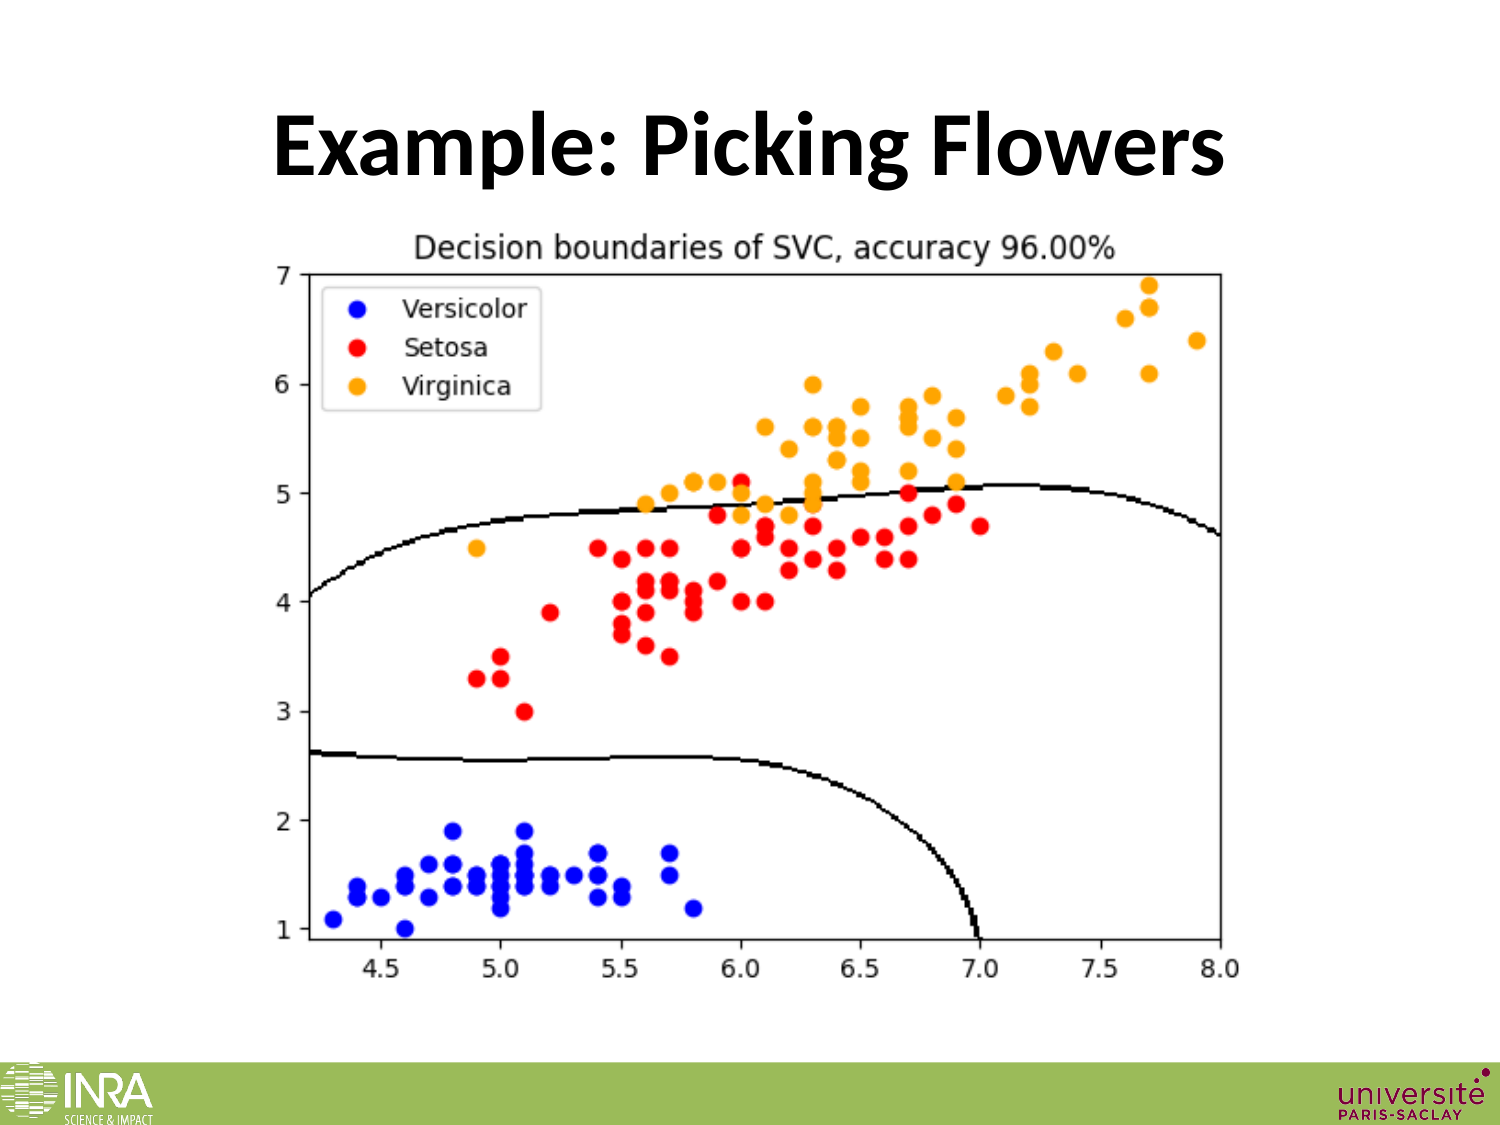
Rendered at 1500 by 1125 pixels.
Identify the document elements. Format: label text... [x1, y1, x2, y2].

picture [0, 1062, 153, 1125]
picture [1339, 1068, 1490, 1120]
picture [162, 162, 1338, 1044]
title Example: Picking Flowers [75, 45, 1425, 233]
